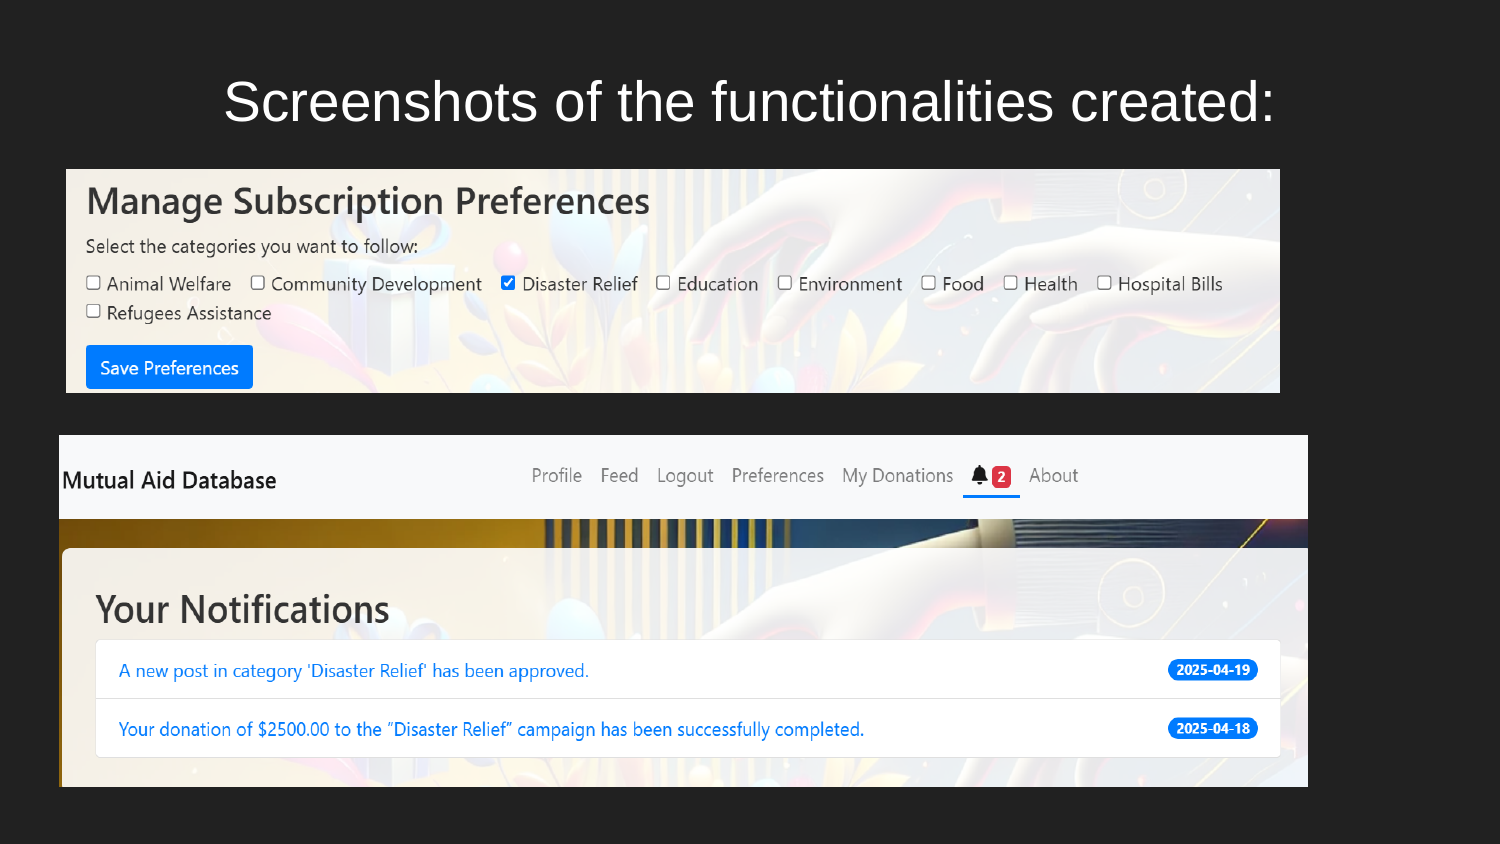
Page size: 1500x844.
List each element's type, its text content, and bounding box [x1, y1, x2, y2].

picture [59, 435, 1308, 787]
title Screenshots of the functionalities created: [51, 57, 1449, 149]
picture [65, 169, 1280, 394]
